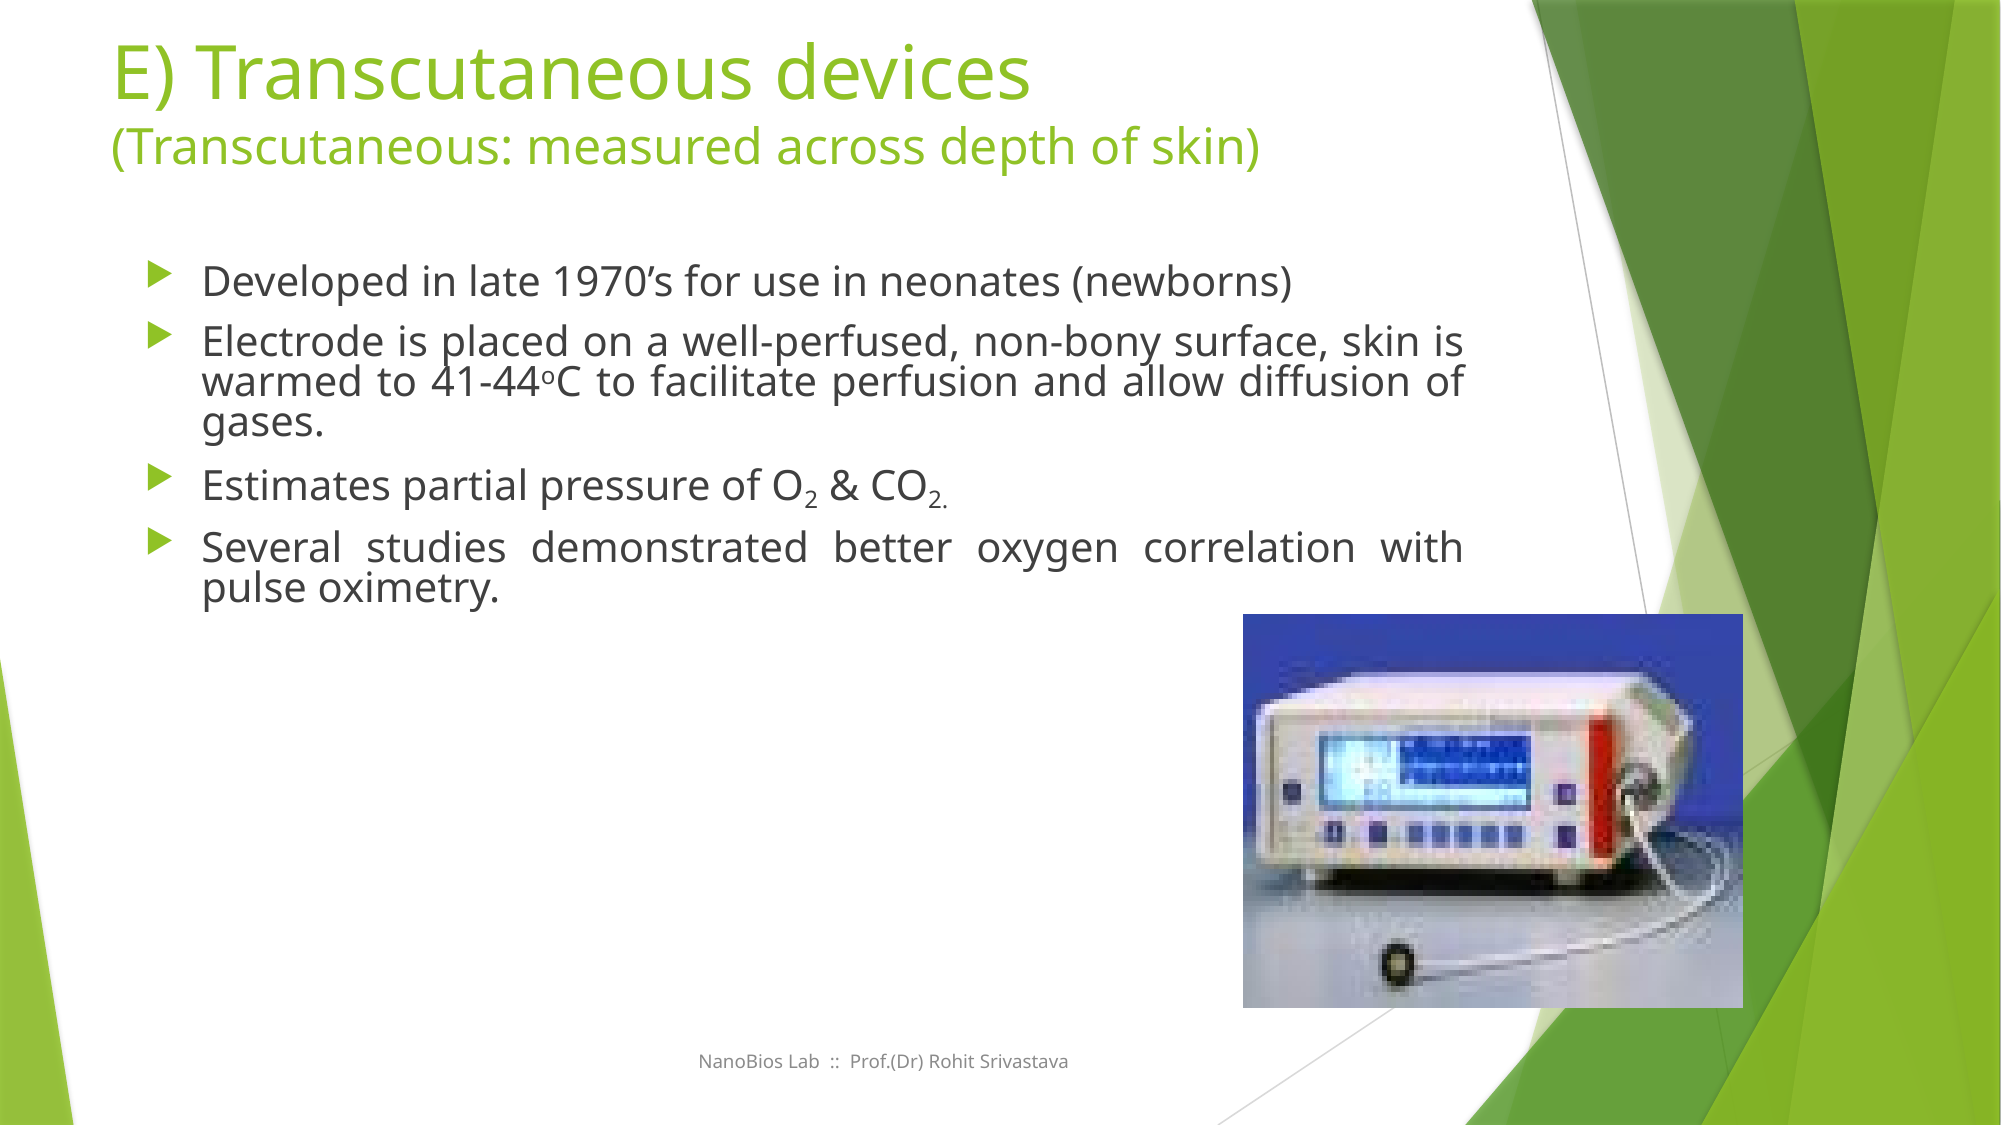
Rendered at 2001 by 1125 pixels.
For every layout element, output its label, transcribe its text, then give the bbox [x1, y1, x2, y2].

footer NanoBios Lab :: Prof.(Dr) Rohit Srivastava [683, 1025, 1317, 1100]
list Developed in late 1970’s for use in neonates (newborns) Electrode is placed on a well-perfused, non-bony surface, skin is warmed to 41-44oC to facilitate perfusion and allow diffusion of gases. Estimates partial pressure of O2 & CO2. Several studies demonstrated better oxygen correlation with pulse oximetry. [129, 256, 1480, 988]
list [1243, 614, 1744, 1008]
title E) Transcutaneous devices (Transcutaneous: measured across depth of skin) [96, 16, 1900, 233]
